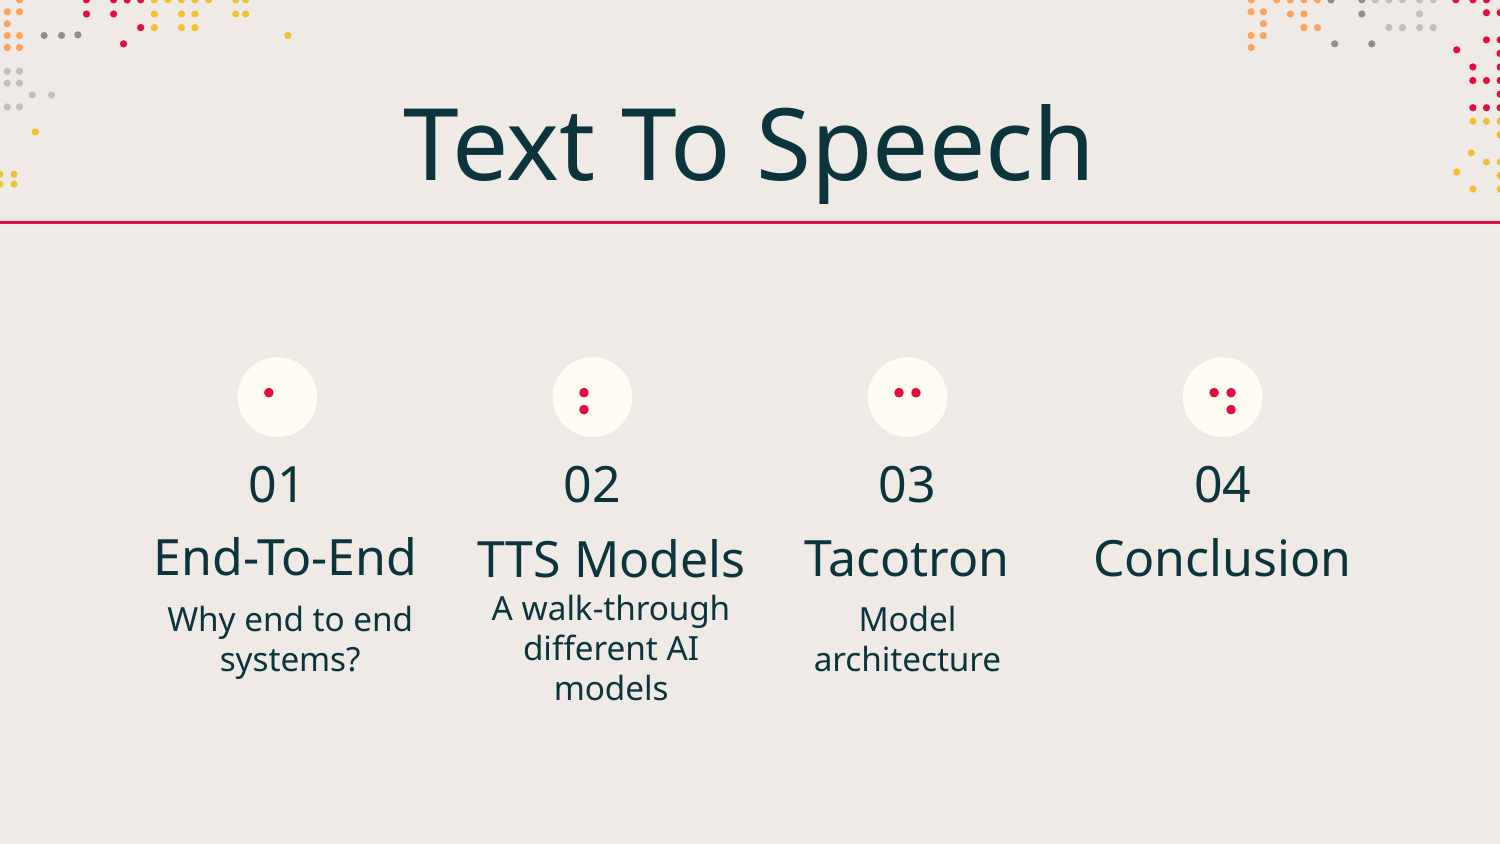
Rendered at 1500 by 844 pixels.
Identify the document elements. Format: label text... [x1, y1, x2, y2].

title 03 [747, 449, 1062, 511]
subtitle Tacotron [747, 511, 1062, 574]
subtitle Model architecture [747, 582, 1068, 669]
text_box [1209, 387, 1236, 432]
subtitle Conclusion [1062, 511, 1383, 574]
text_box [578, 387, 606, 432]
title Text To Speech [116, 88, 1383, 190]
subtitle A walk-through different AI models [450, 574, 772, 659]
subtitle End-To-End [125, 510, 447, 573]
title 02 [432, 449, 747, 512]
subtitle TTS Models [450, 512, 747, 574]
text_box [894, 387, 921, 432]
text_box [263, 387, 291, 432]
title 01 [116, 449, 432, 512]
title 04 [1062, 449, 1383, 511]
subtitle Why end to end systems? [130, 582, 451, 669]
